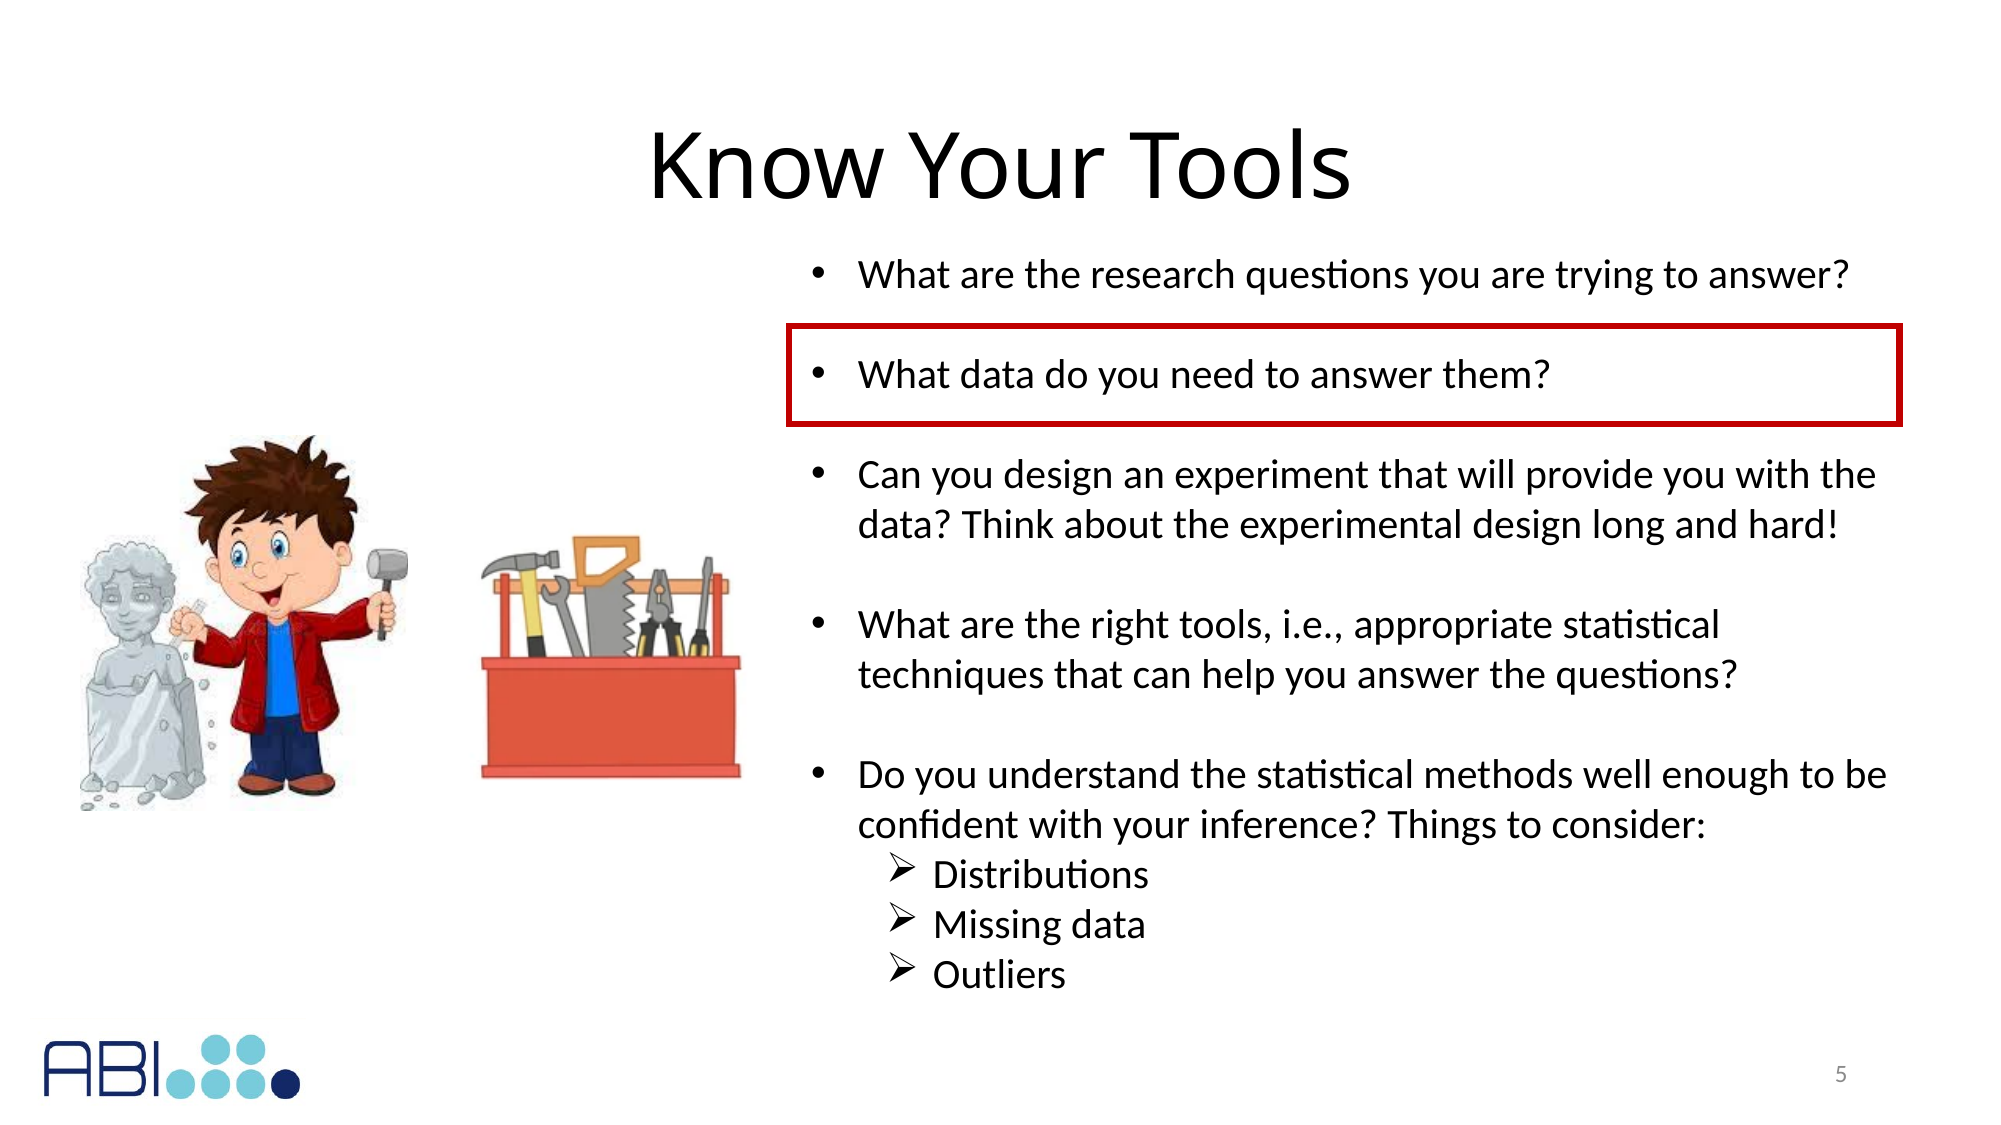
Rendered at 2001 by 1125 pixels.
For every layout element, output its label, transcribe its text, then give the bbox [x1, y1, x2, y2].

slide_number 5 [1412, 1042, 1863, 1103]
text_box [788, 325, 1901, 425]
text_box What are the research questions you are trying to answer? What data do you need to answer them? Can you design an experiment that will provide you with the data? Think about the experimental design long and hard! What are the right tools, i.e., appropriate statistical techniques that can help you answer the questions? Do you understand the statistical methods well enough to be confident with your inference? Things to consider: Distributions Missing data Outliers [796, 239, 1907, 1005]
title Know Your Tools [137, 59, 1863, 278]
picture [30, 1018, 306, 1109]
picture [80, 435, 815, 811]
